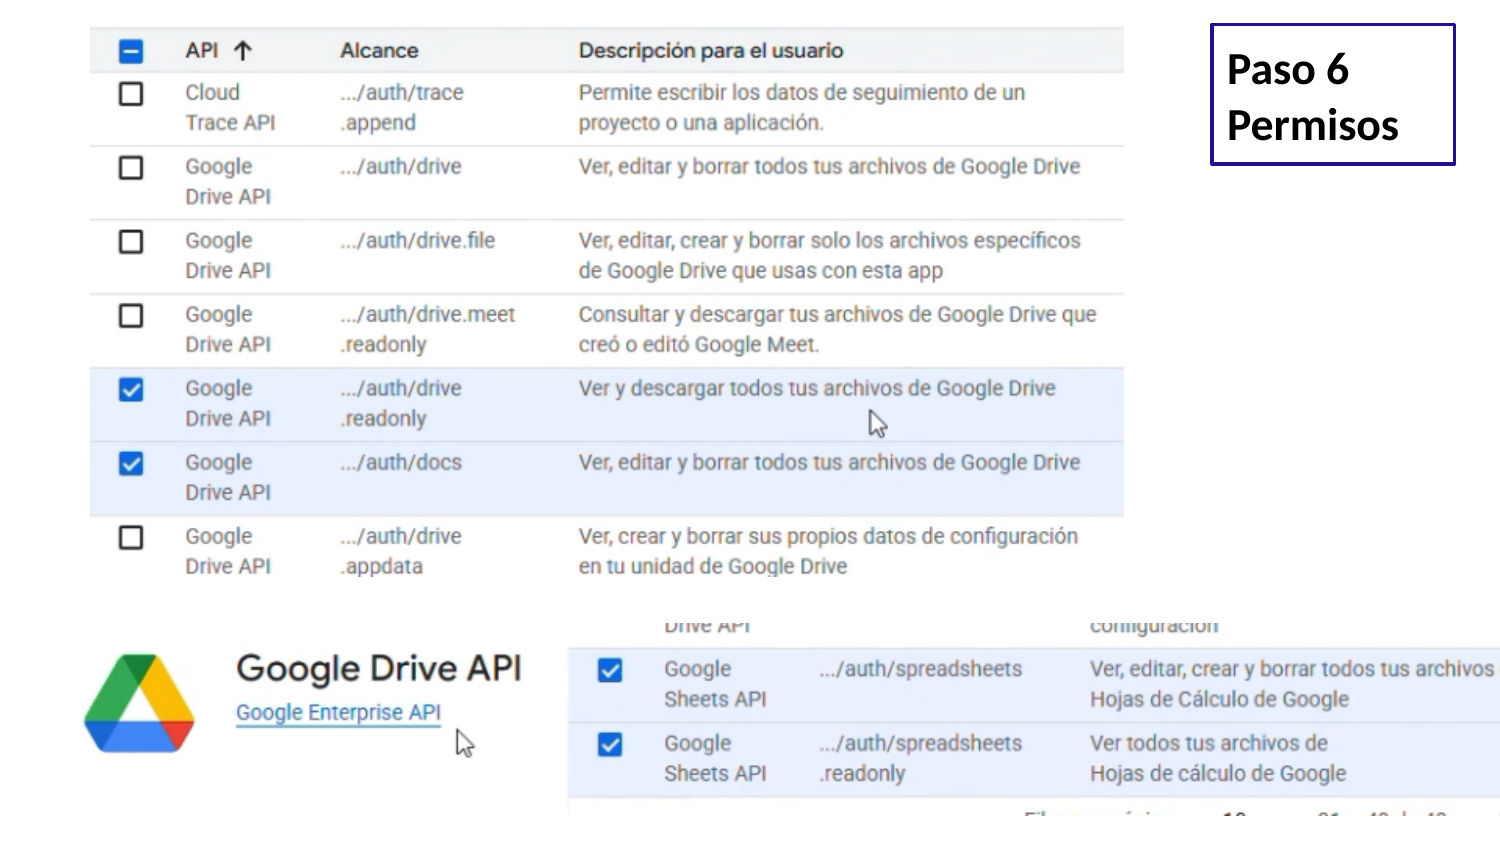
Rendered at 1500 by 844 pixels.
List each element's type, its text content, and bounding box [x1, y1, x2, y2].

text_box Paso 6 Permisos [1211, 24, 1455, 164]
picture [43, 623, 1500, 816]
picture [90, 22, 1124, 578]
